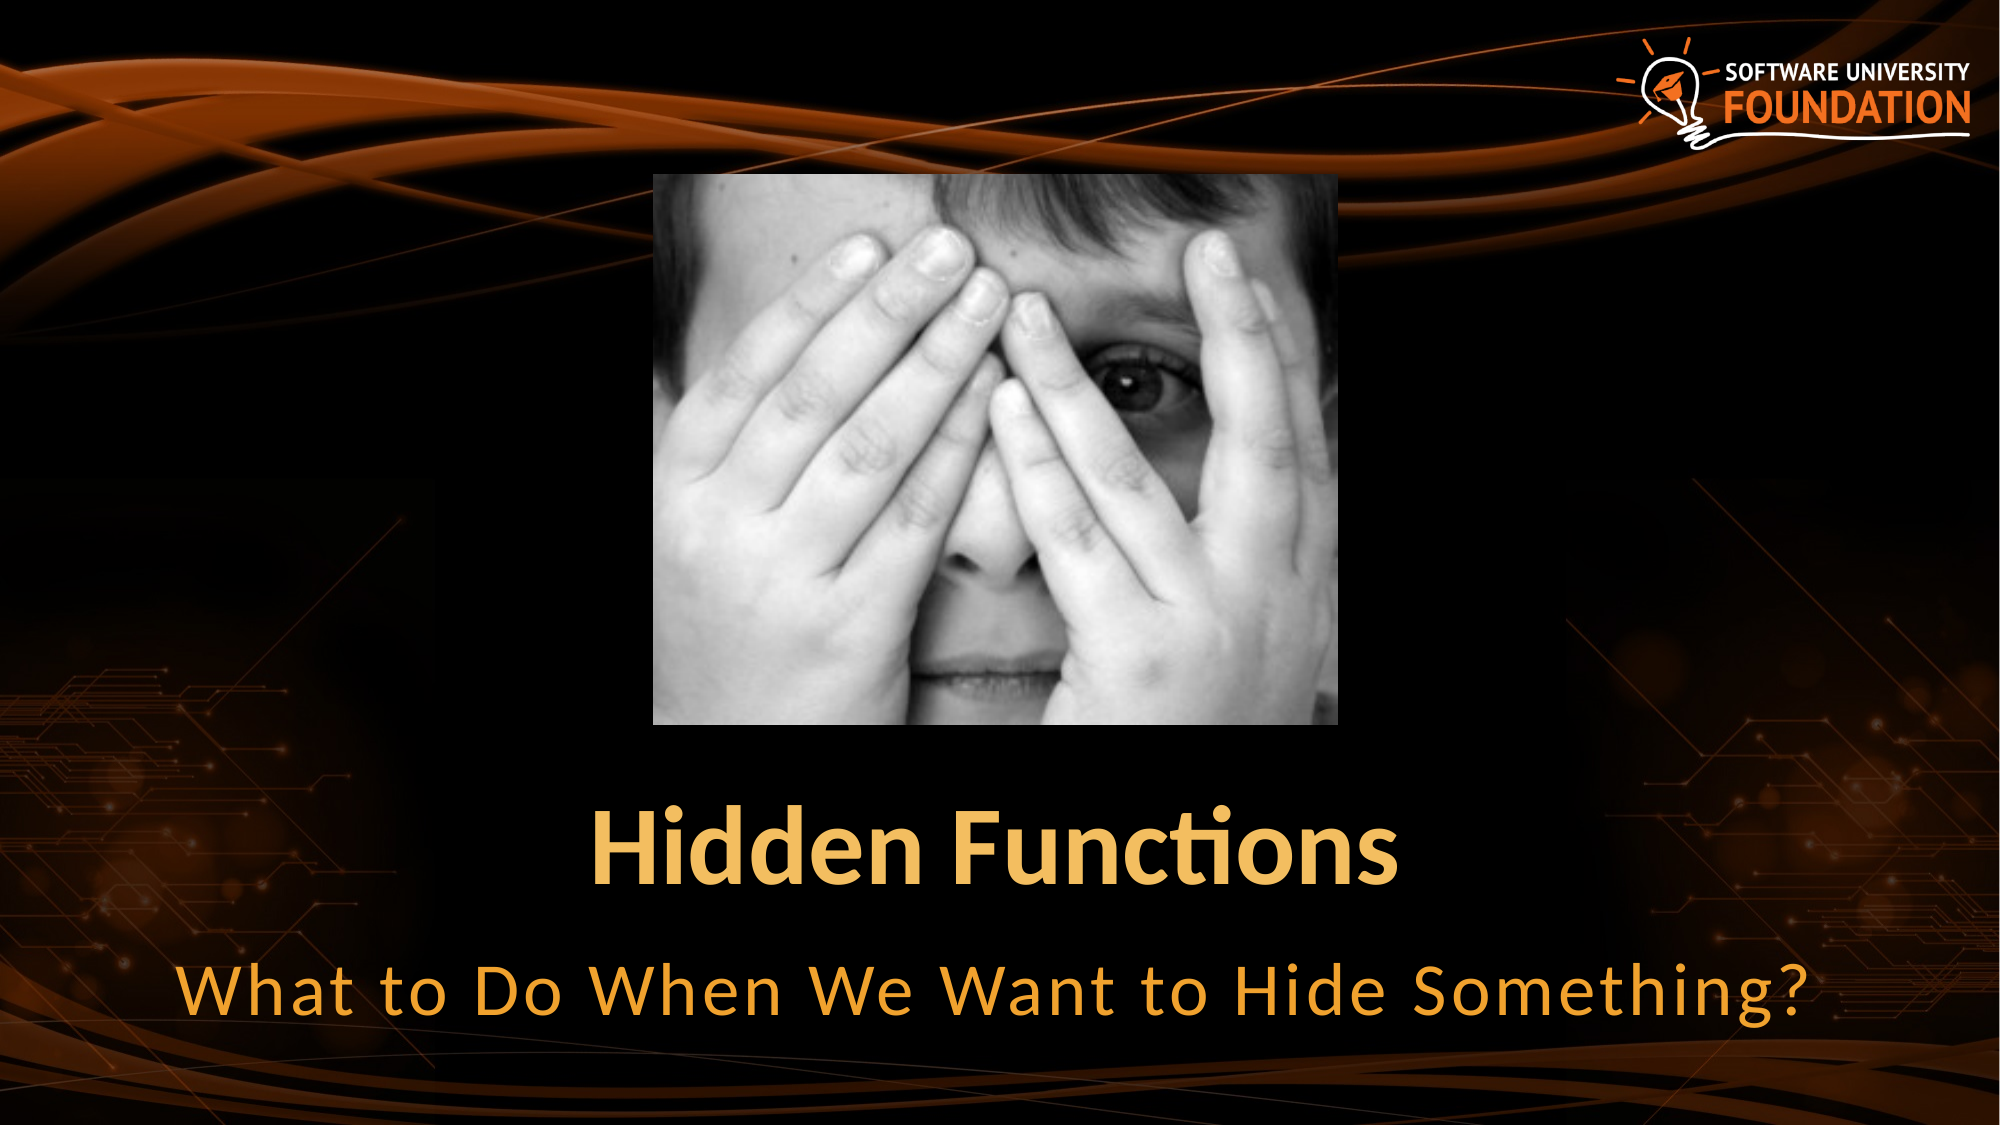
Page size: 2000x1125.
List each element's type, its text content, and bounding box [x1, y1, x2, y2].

list What to Do When We Want to Hide Something? [91, 930, 1900, 1038]
picture [0, 0, 2000, 1125]
title Hidden Functions [262, 780, 1729, 915]
